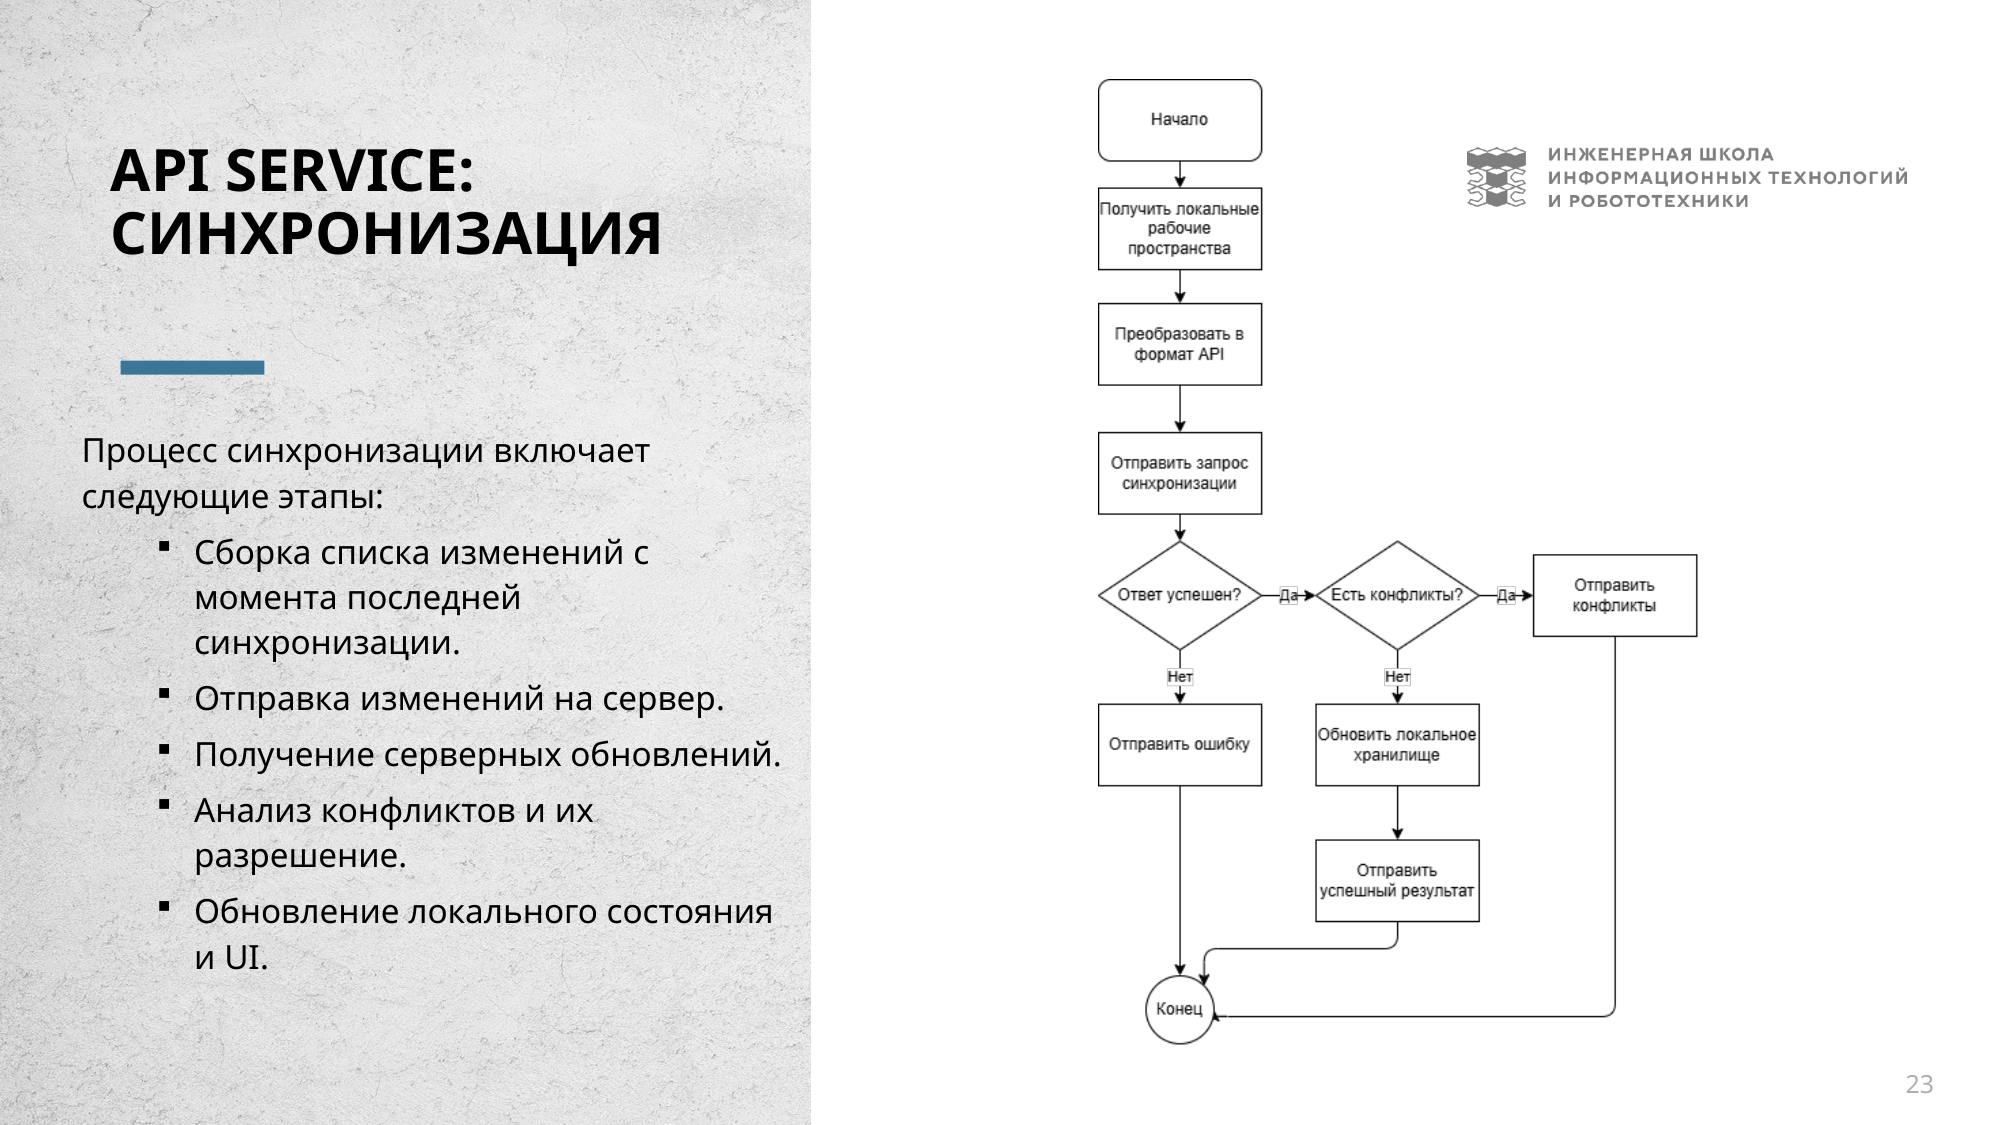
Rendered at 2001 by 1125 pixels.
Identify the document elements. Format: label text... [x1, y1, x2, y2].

picture [1098, 79, 1907, 1046]
title API Service: Синхронизация [95, 47, 763, 362]
slide_number 23 [1654, 1058, 1950, 1113]
list Процесс синхронизации включает следующие этапы: Сборка списка изменений с момента последней синхронизации. Отправка изменений на сервер. Получение серверных обновлений. Анализ конфликтов и их разрешение. Обновление локального состояния и UI. [66, 416, 808, 1059]
